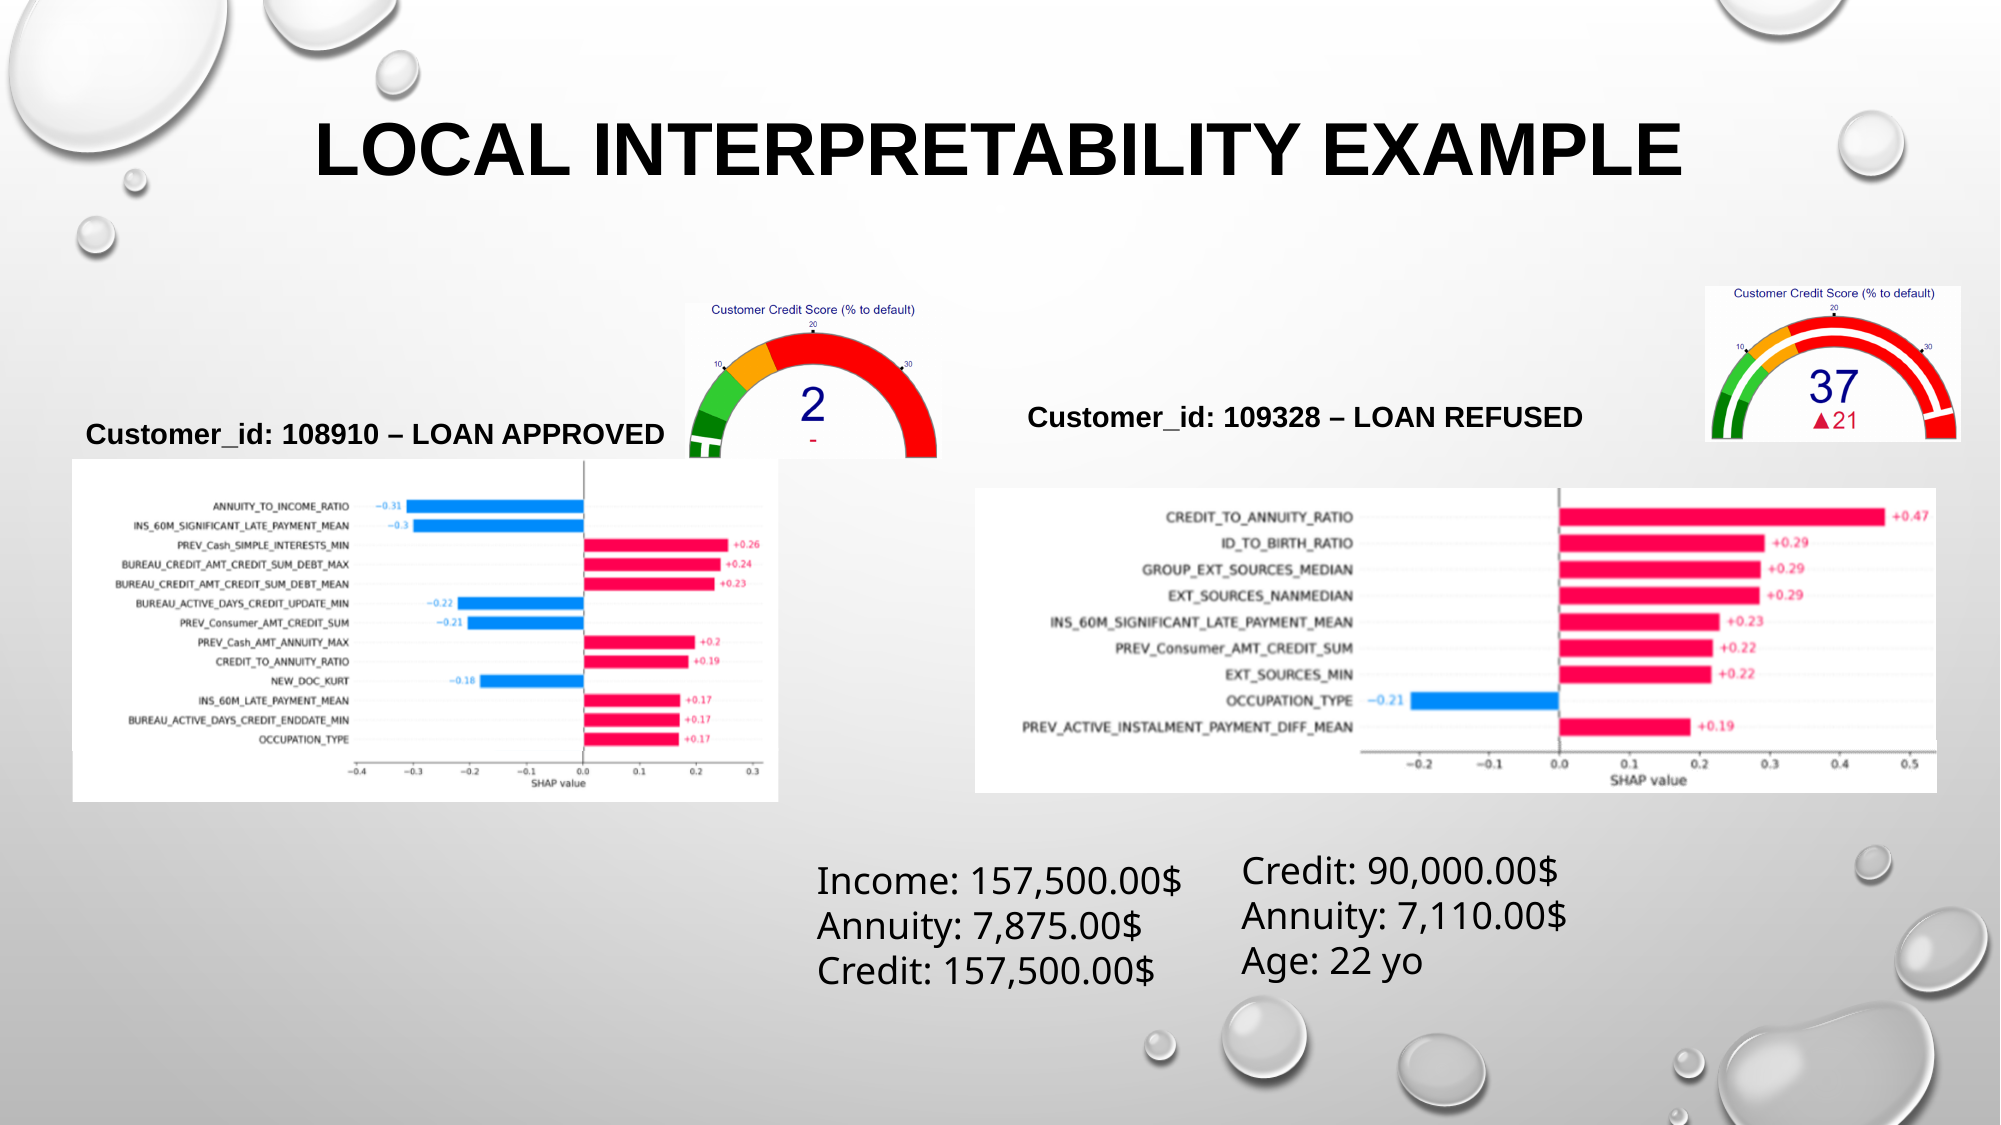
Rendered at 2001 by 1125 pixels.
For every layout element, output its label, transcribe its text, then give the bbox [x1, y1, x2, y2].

text_box Income: 157,500.00$ Annuity: 7,875.00$ Credit: 157,500.00$ [802, 849, 1198, 1000]
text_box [974, 488, 1937, 793]
text_box Credit: 90,000.00$ Annuity: 7,110.00$ Age: 22 yo [1226, 839, 1583, 990]
title LOCAl interpretability ExAMPLE [149, 101, 1851, 201]
text_box Customer_id: 109328 – LOAN REFUSED [1012, 391, 1599, 441]
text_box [71, 459, 779, 802]
text_box Customer_id: 108910 – LOAN APPROVED [70, 408, 679, 458]
picture [0, 0, 2000, 1125]
